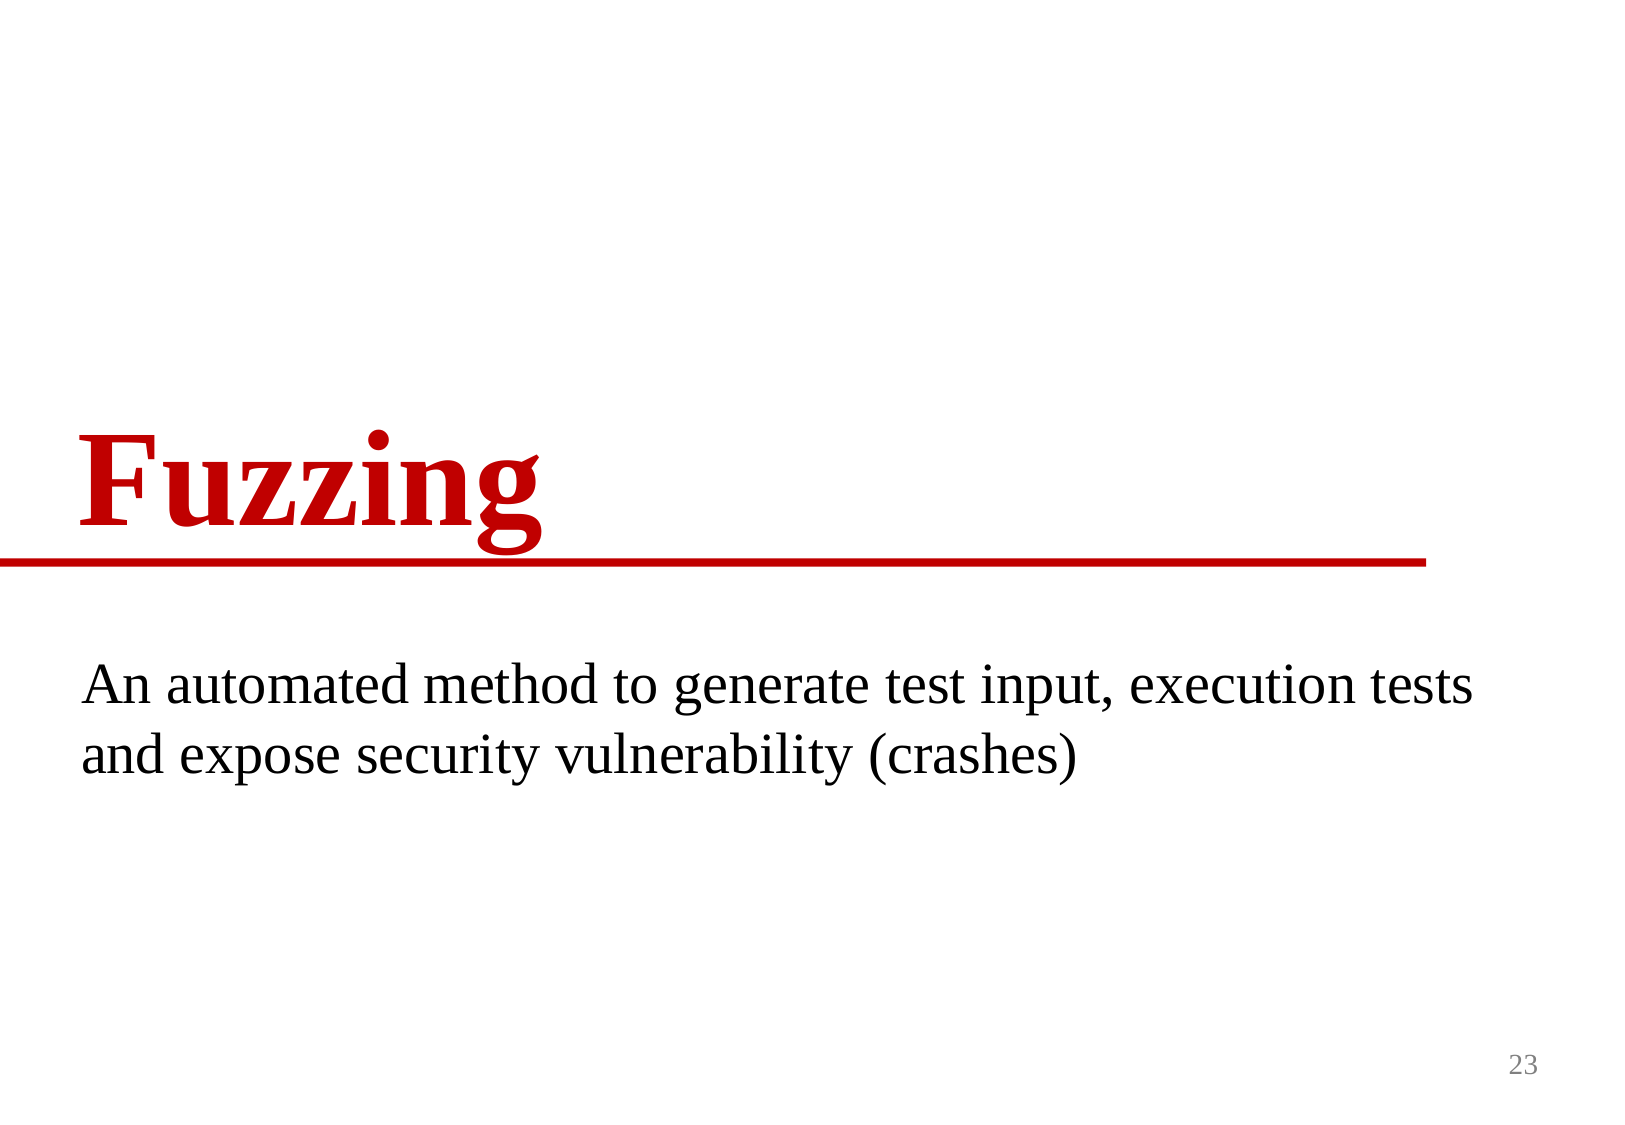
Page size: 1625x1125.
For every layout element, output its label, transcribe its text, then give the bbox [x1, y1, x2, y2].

slide_number 23 [1214, 1024, 1554, 1101]
title Fuzzing [62, 62, 1550, 563]
subtitle An automated method to generate test input, execution tests and expose security vulnerability (crashes) [65, 637, 1554, 1100]
